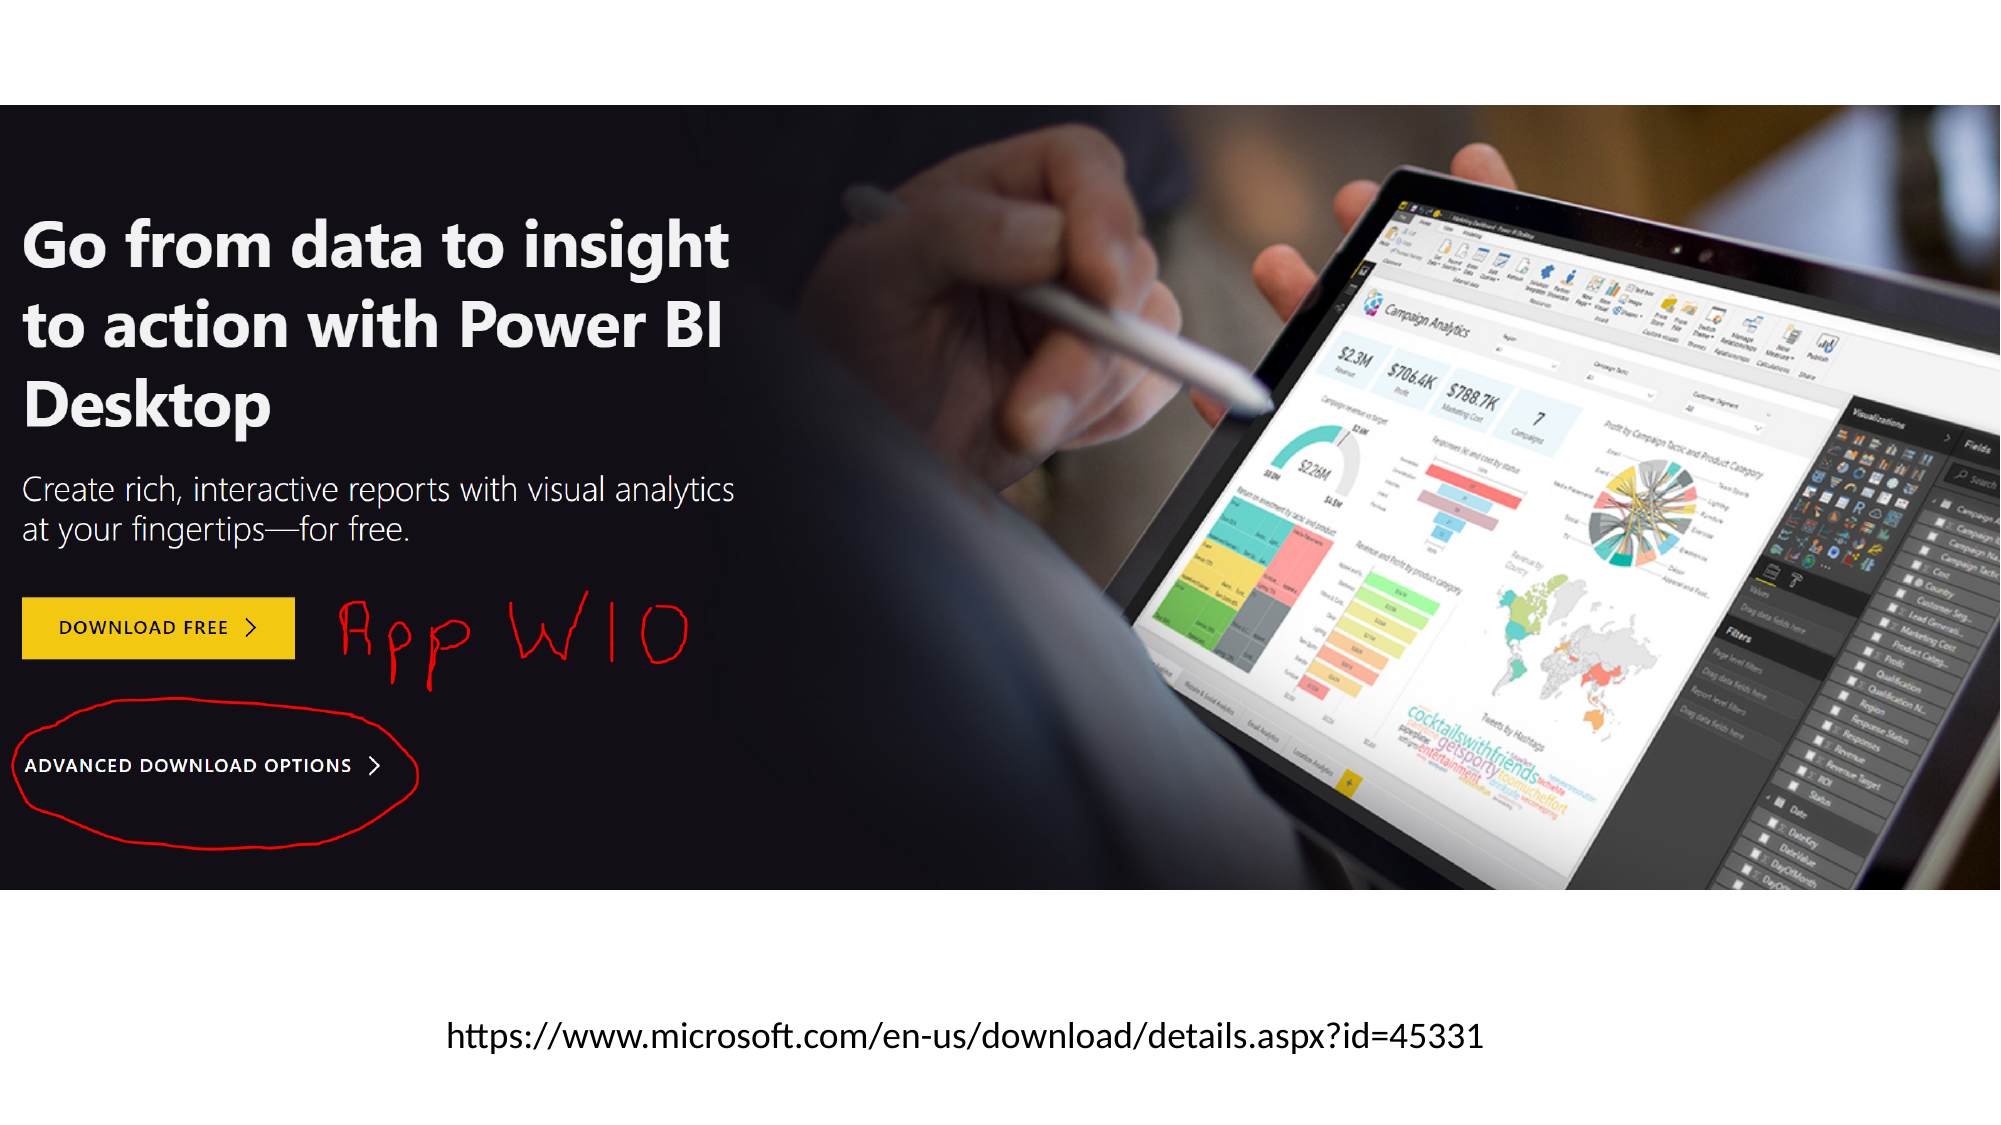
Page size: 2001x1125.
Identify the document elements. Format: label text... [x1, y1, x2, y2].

picture [0, 105, 2000, 890]
text_box https://www.microsoft.com/en-us/download/details.aspx?id=45331 [431, 1004, 1569, 1064]
